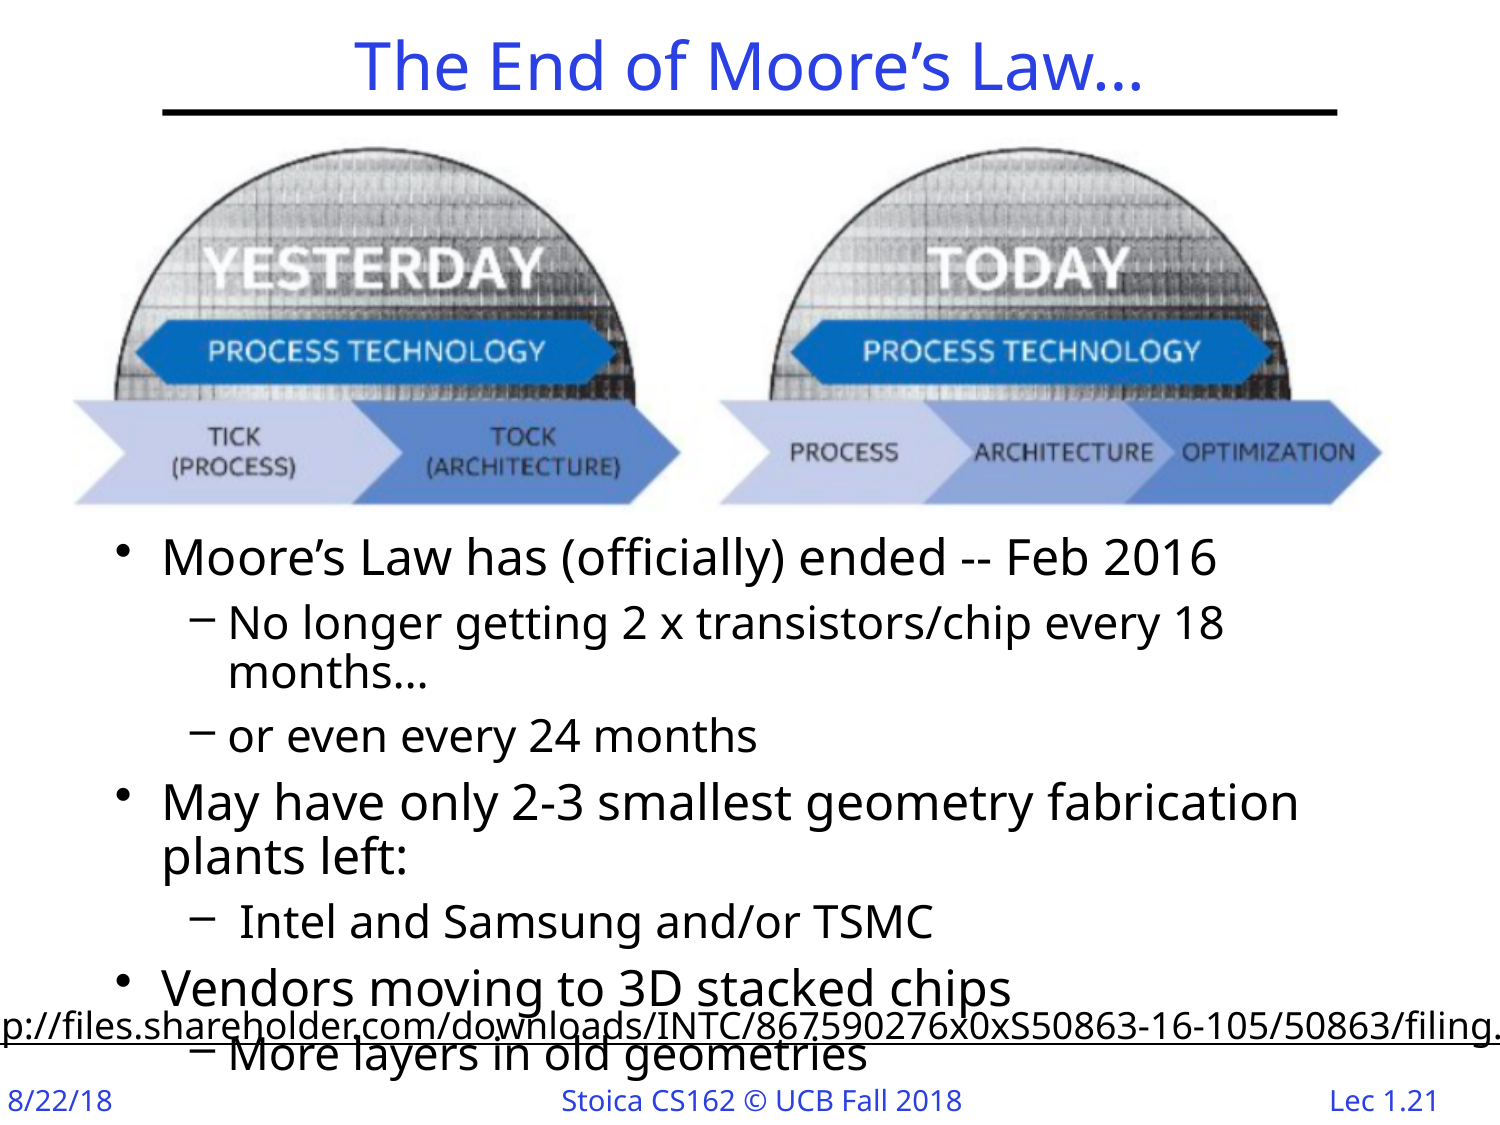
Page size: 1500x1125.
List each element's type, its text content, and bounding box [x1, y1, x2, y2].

text_box http://files.shareholder.com/downloads/INTC/867590276x0xS50863-16-105/50863/filing.pdf [0, 994, 1500, 1061]
title The End of Moore’s Law… [162, 24, 1338, 113]
list Moore’s Law has (officially) ended -- Feb 2016 No longer getting 2 x transistors/chip every 18 months… or even every 24 months May have only 2-3 smallest geometry fabrication plants left: Intel and Samsung and/or TSMC Vendors moving to 3D stacked chips More layers in old geometries [99, 525, 1400, 994]
picture [62, 137, 1401, 513]
